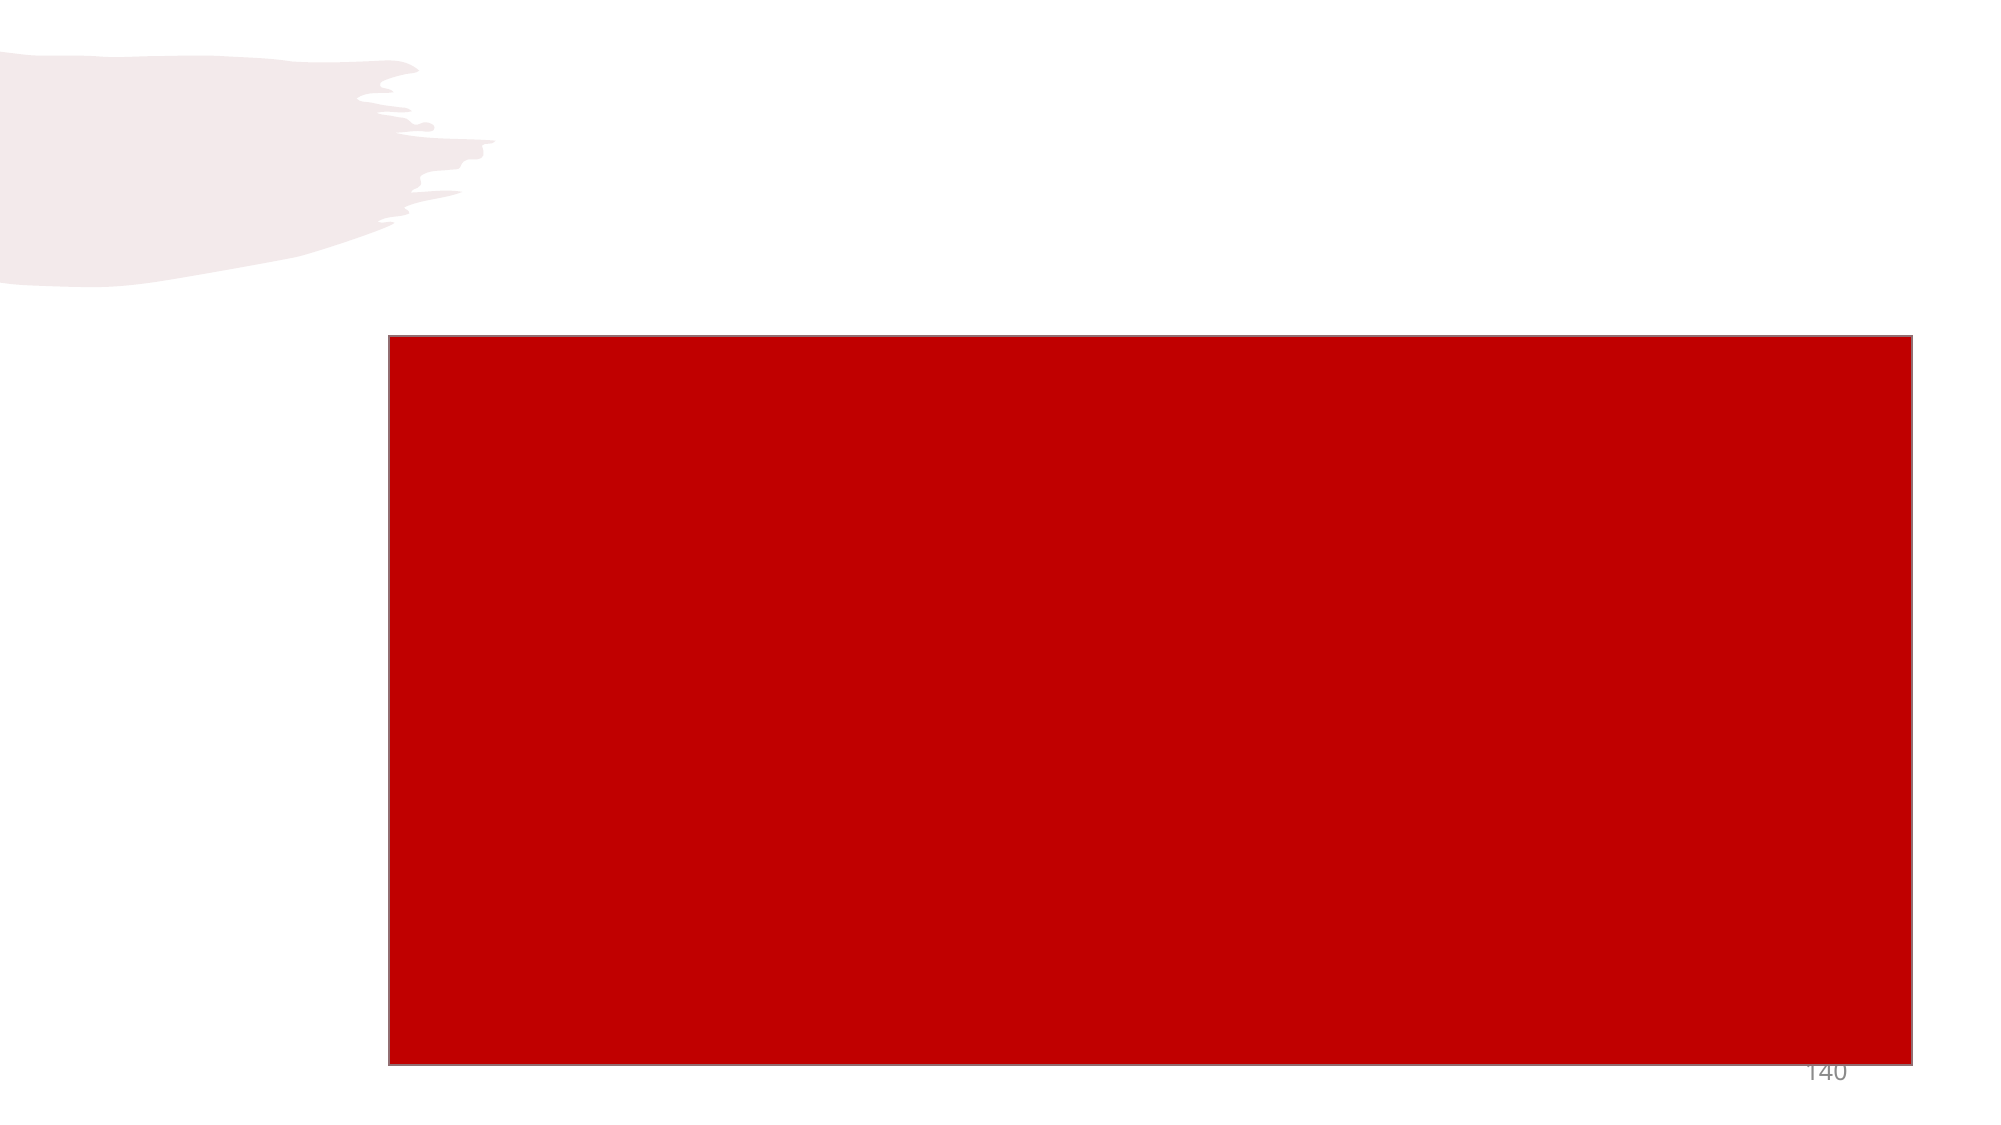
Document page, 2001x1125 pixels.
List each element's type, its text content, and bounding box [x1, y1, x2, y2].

text_box [388, 335, 1913, 1066]
slide_number 140 [1412, 1042, 1863, 1103]
